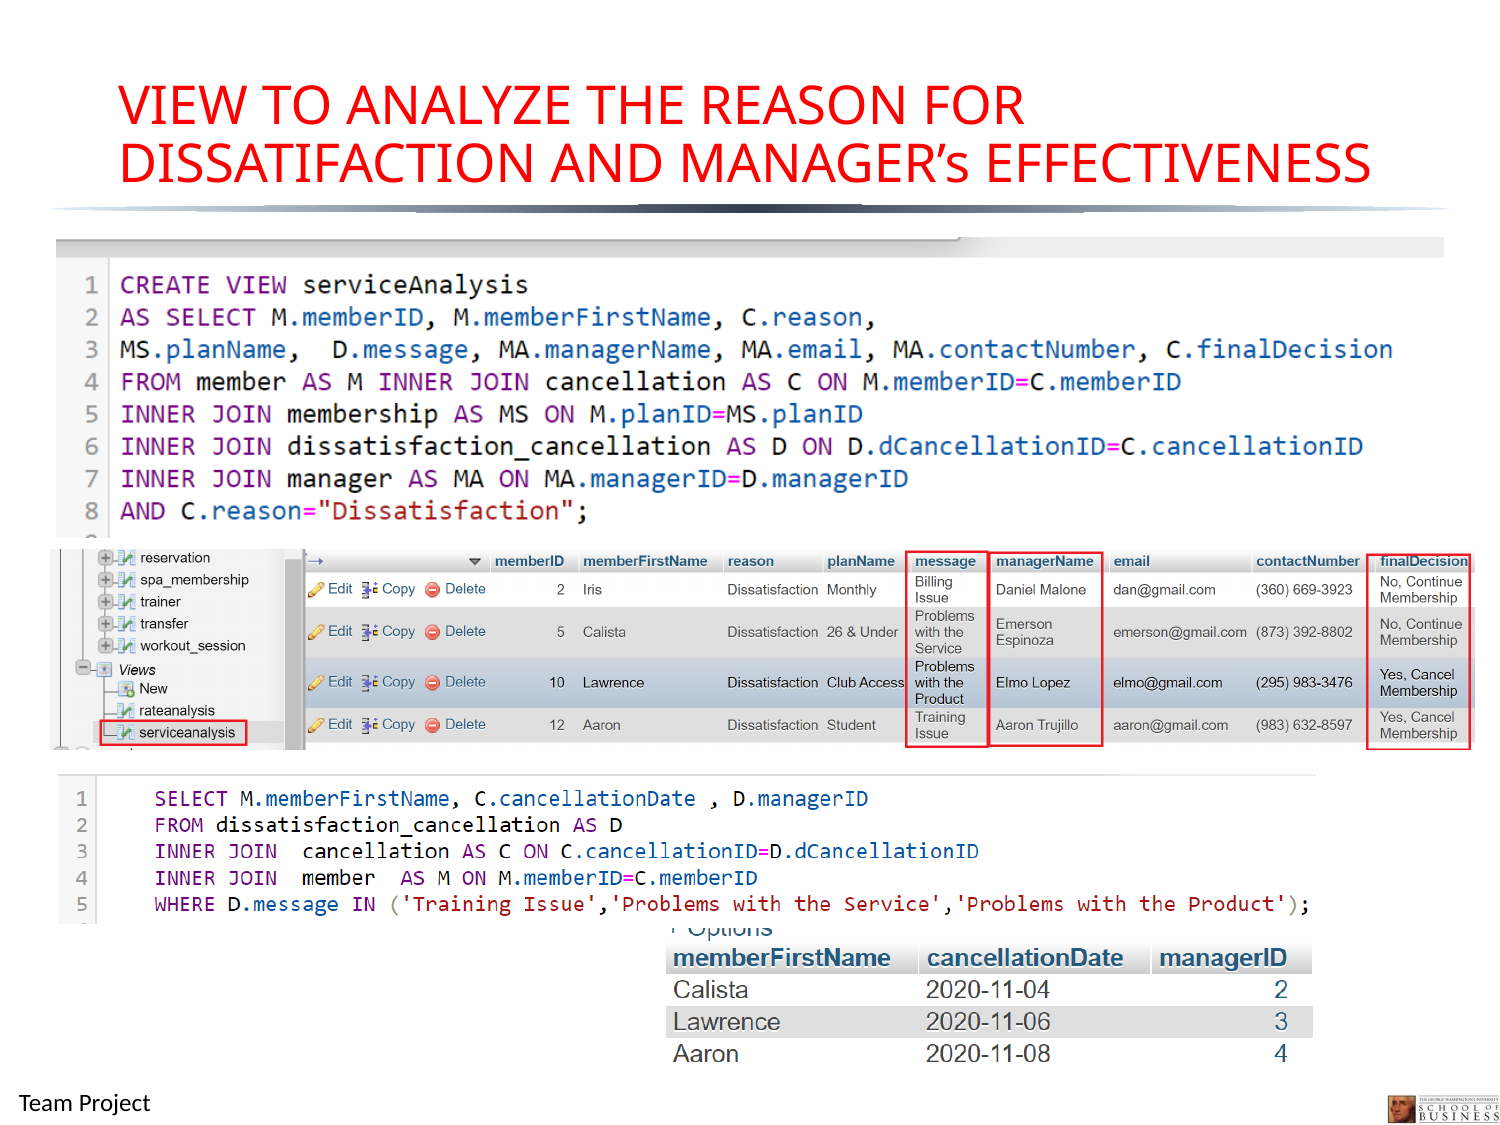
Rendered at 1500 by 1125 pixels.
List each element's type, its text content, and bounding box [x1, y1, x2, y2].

picture [1387, 1094, 1500, 1125]
picture [49, 549, 1475, 750]
picture [56, 237, 1444, 538]
title VIEW TO ANALYZE THE REASON FOR DISSATIFACTION AND MANAGER’s EFFECTIVENESS [103, 59, 1397, 213]
picture [662, 928, 1343, 1094]
picture [58, 774, 1316, 924]
